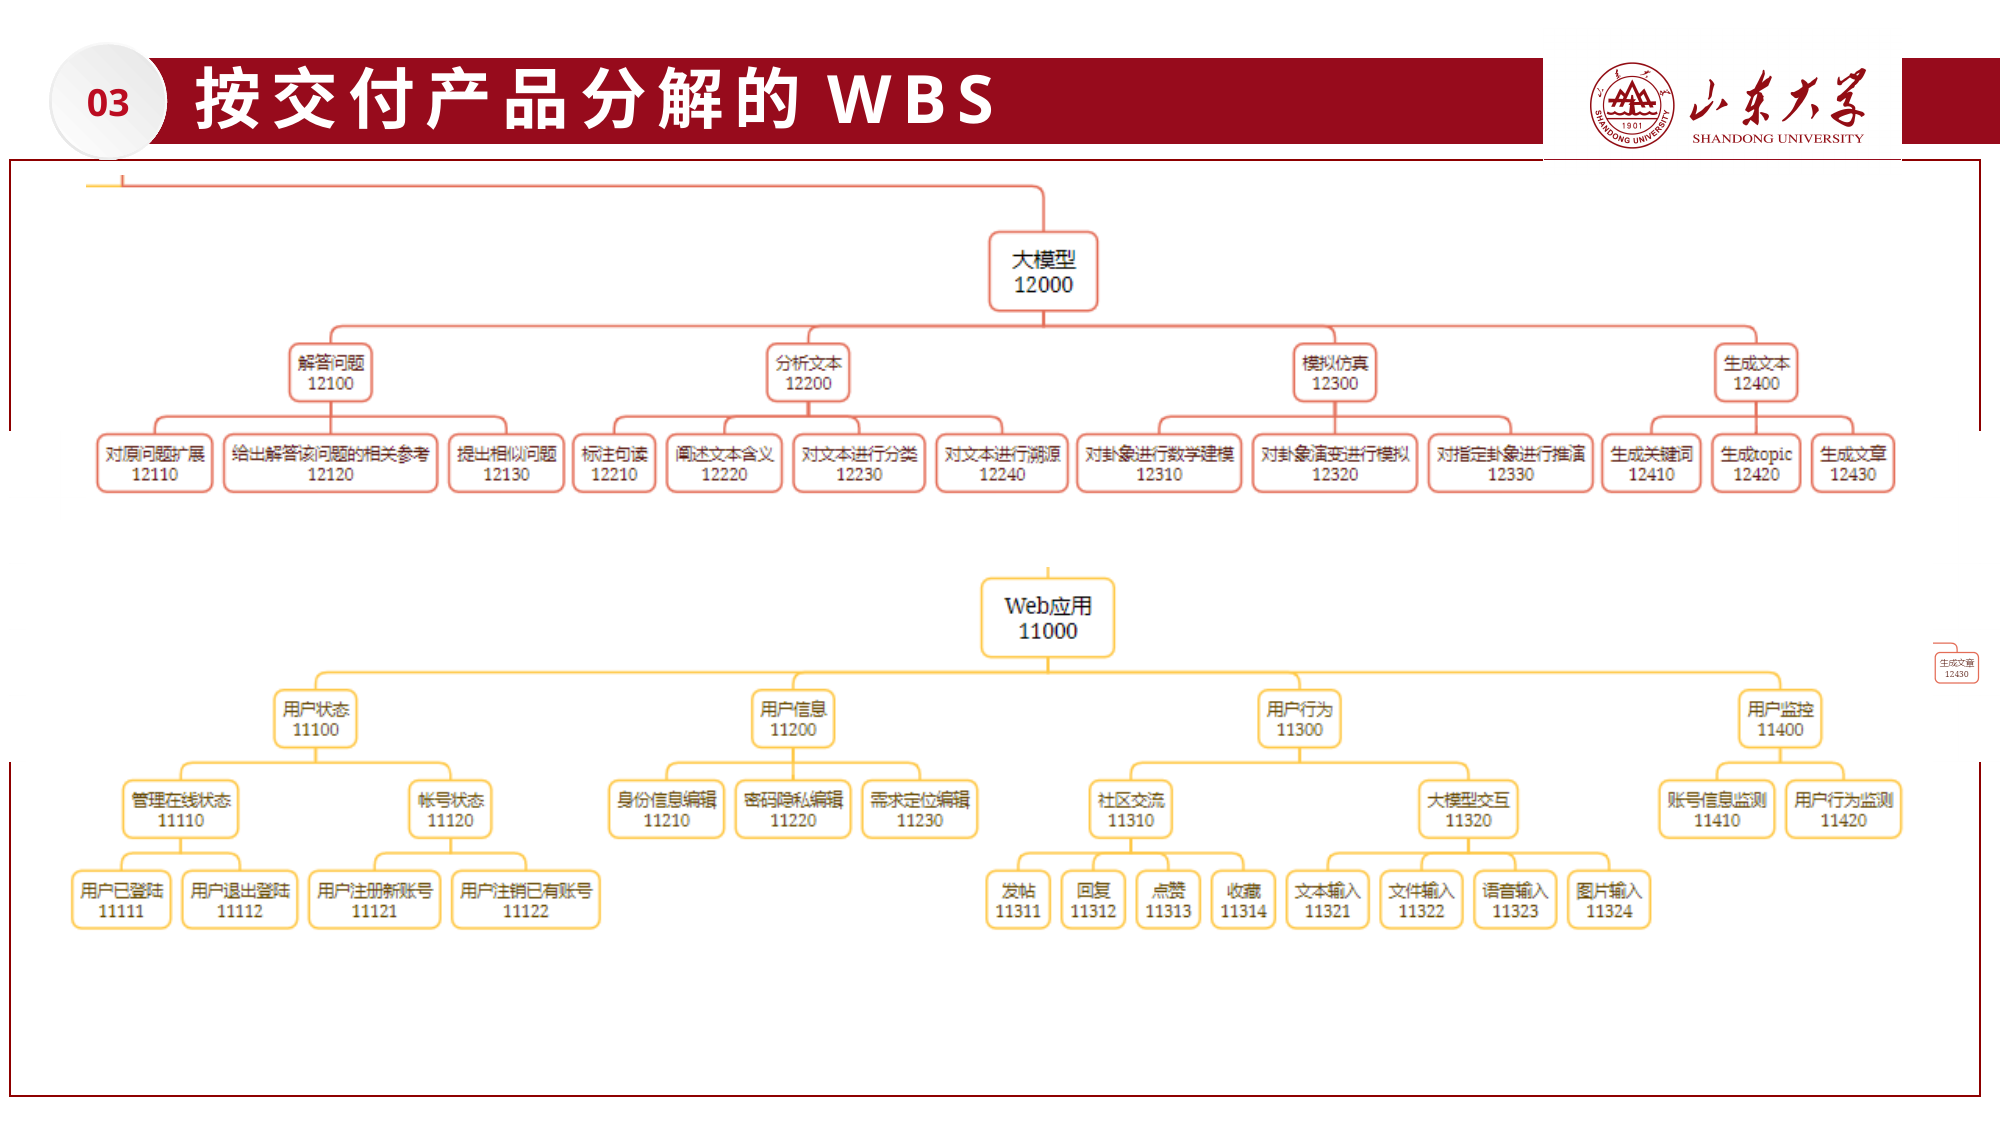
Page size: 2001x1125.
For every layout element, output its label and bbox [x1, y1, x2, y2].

picture [1543, 28, 1902, 159]
text_box [49, 42, 168, 160]
text_box [9, 762, 1981, 1097]
text_box [1902, 159, 1981, 431]
text_box [168, 49, 1543, 146]
picture [9, 160, 2000, 1060]
text_box [9, 159, 1543, 431]
text_box [1902, 49, 2000, 146]
